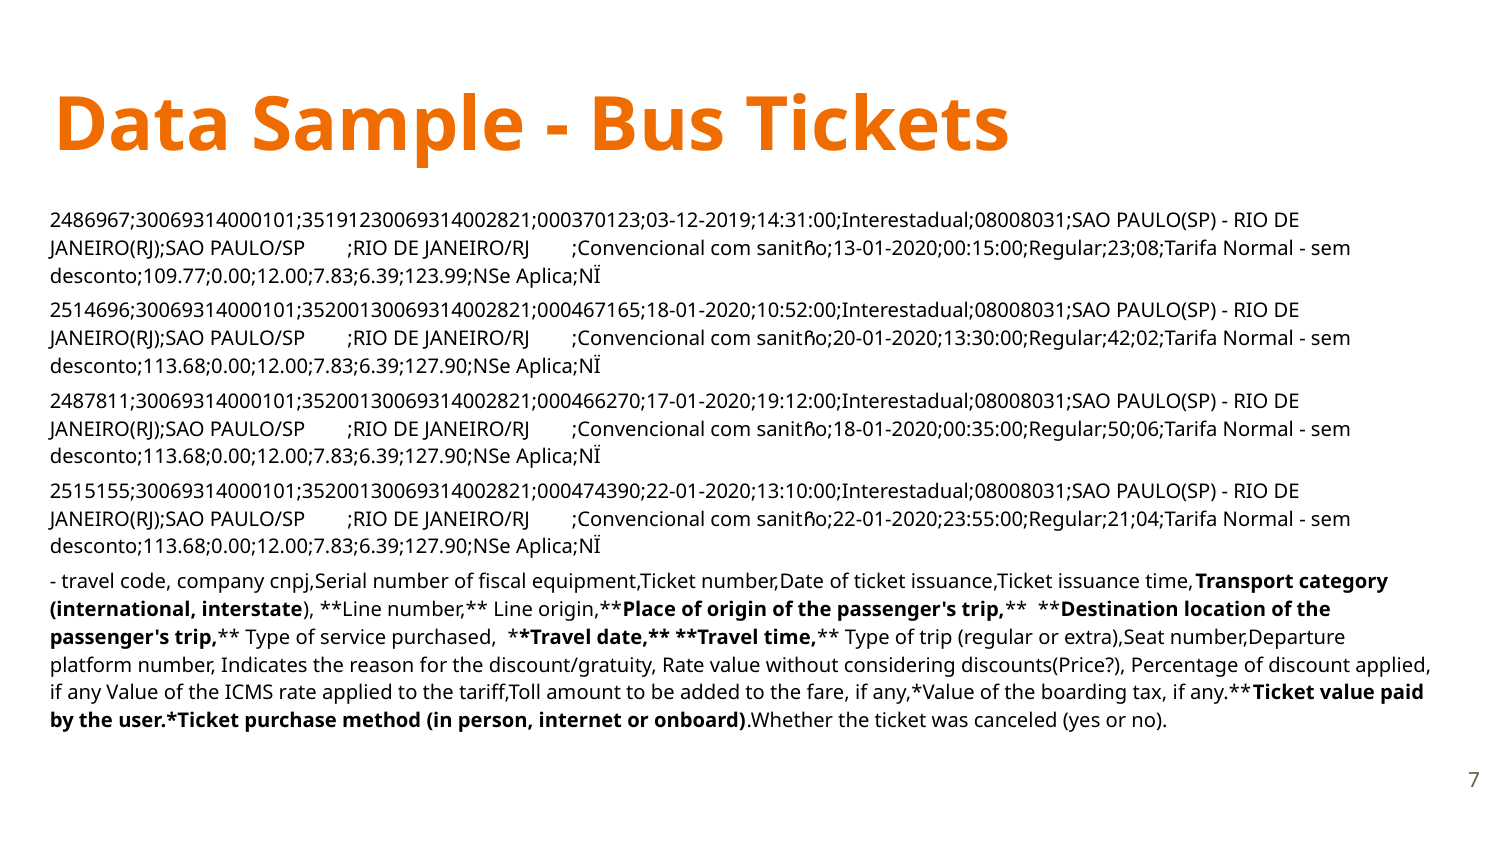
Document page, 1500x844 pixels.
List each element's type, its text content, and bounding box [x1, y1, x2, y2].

title Data Sample - Bus Tickets [51, 72, 1449, 189]
list 2486967;30069314000101;35191230069314002821;000370123;03-12-2019;14:31:00;Interestadual;08008031;SAO PAULO(SP) - RIO DE JANEIRO(RJ);SAO PAULO/SP ;RIO DE JANEIRO/RJ ;Convencional com sanitᲩo;13-01-2020;00:15:00;Regular;23;08;Tarifa Normal - sem desconto;109.77;0.00;12.00;7.83;6.39;123.99;NSe Aplica;NÏ 2514696;30069314000101;35200130069314002821;000467165;18-01-2020;10:52:00;Interestadual;08008031;SAO PAULO(SP) - RIO DE JANEIRO(RJ);SAO PAULO/SP ;RIO DE JANEIRO/RJ ;Convencional com sanitᲩo;20-01-2020;13:30:00;Regular;42;02;Tarifa Normal - sem desconto;113.68;0.00;12.00;7.83;6.39;127.90;NSe Aplica;NÏ 2487811;30069314000101;35200130069314002821;000466270;17-01-2020;19:12:00;Interestadual;08008031;SAO PAULO(SP) - RIO DE JANEIRO(RJ);SAO PAULO/SP ;RIO DE JANEIRO/RJ ;Convencional com sanitᲩo;18-01-2020;00:35:00;Regular;50;06;Tarifa Normal - sem desconto;113.68;0.00;12.00;7.83;6.39;127.90;NSe Aplica;NÏ 2515155;30069314000101;35200130069314002821;000474390;22-01-2020;13:10:00;Interestadual;08008031;SAO PAULO(SP) - RIO DE JANEIRO(RJ);SAO PAULO/SP ;RIO DE JANEIRO/RJ ;Convencional com sanitᲩo;22-01-2020;23:55:00;Regular;21;04;Tarifa Normal - sem desconto;113.68;0.00;12.00;7.83;6.39;127.90;NSe Aplica;NÏ - travel code, company cnpj,Serial number of fiscal equipment,Ticket number,Date of ticket issuance,Ticket issuance time,Transport category (international, interstate), **Line number,** Line origin,**Place of origin of the passenger's trip,** **Destination location of the passenger's trip,** Type of service purchased, **Travel date,** **Travel time,** Type of trip (regular or extra),Seat number,Departure platform number, Indicates the reason for the discount/gratuity, Rate value without considering discounts(Price?), Percentage of discount applied, if any Value of the ICMS rate applied to the tariff,Toll amount to be added to the fare, if any,*Value of the boarding tax, if any.**Ticket value paid by the user.*Ticket purchase method (in person, internet or onboard).Whether the ticket was canceled (yes or no). [34, 189, 1449, 750]
slide_number 7 [1389, 764, 1480, 844]
